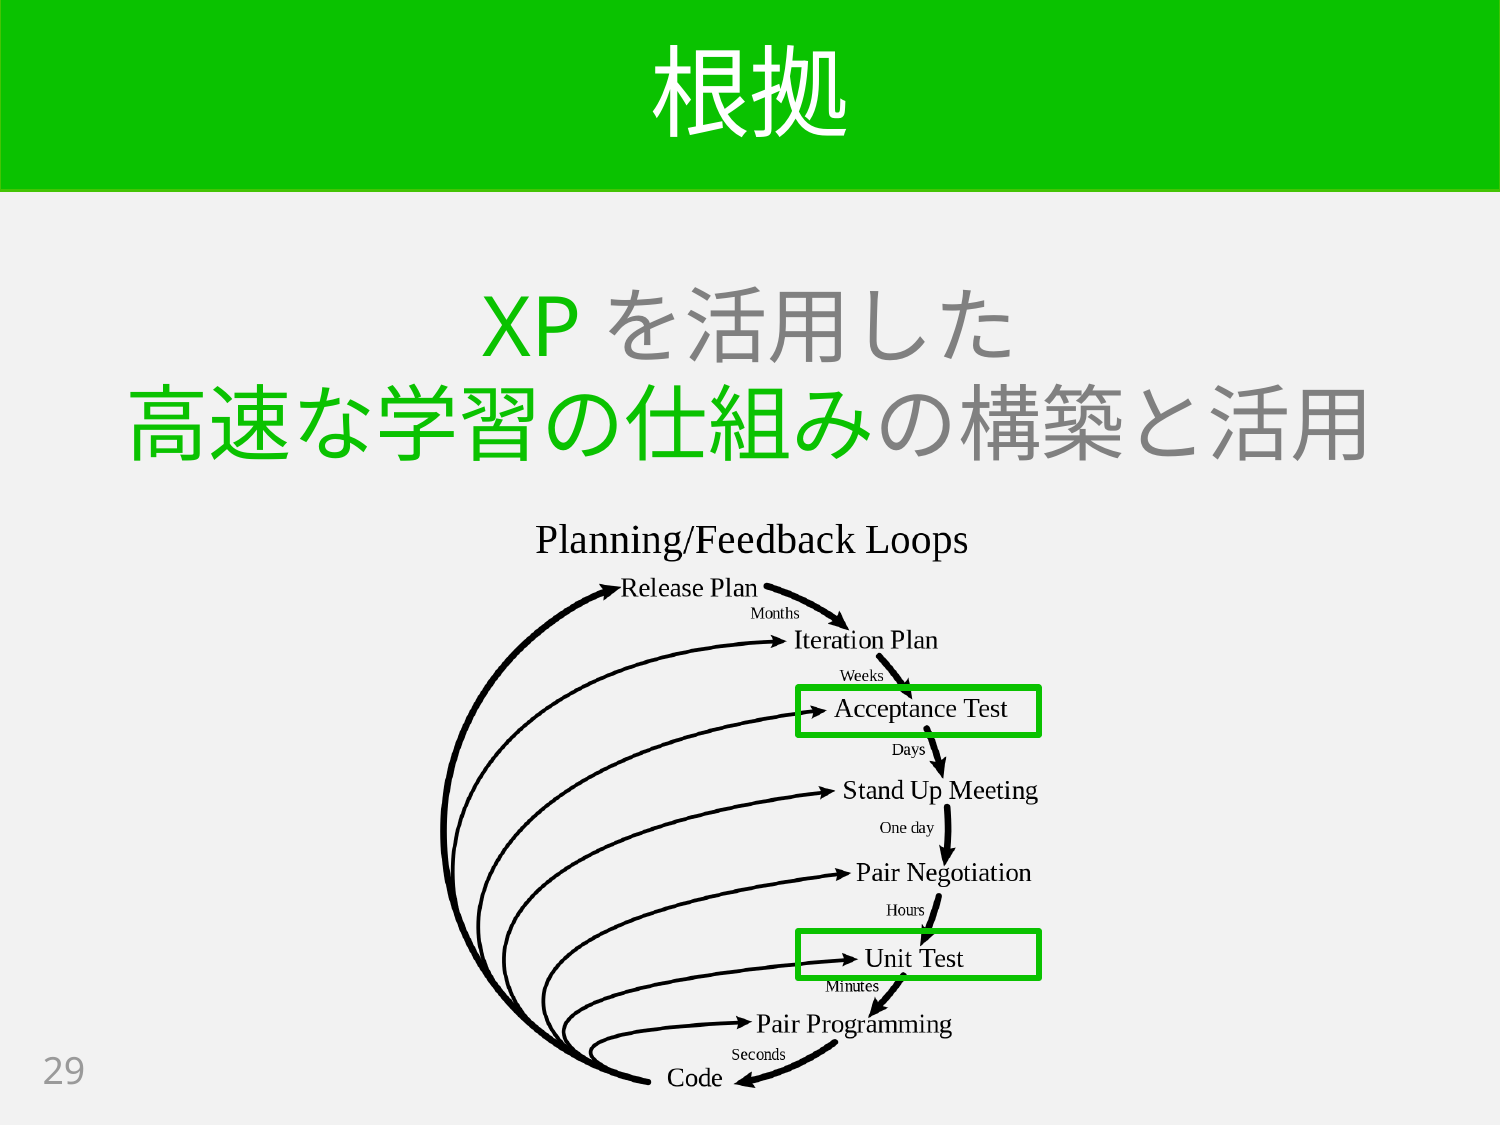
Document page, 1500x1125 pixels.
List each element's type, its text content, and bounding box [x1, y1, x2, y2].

title 根拠 [0, 53, 1500, 140]
slide_number 29 [27, 1042, 146, 1102]
picture [402, 486, 1098, 1125]
list XPを活用した 高速な学習の仕組みの構築と活用 [103, 277, 1397, 1000]
